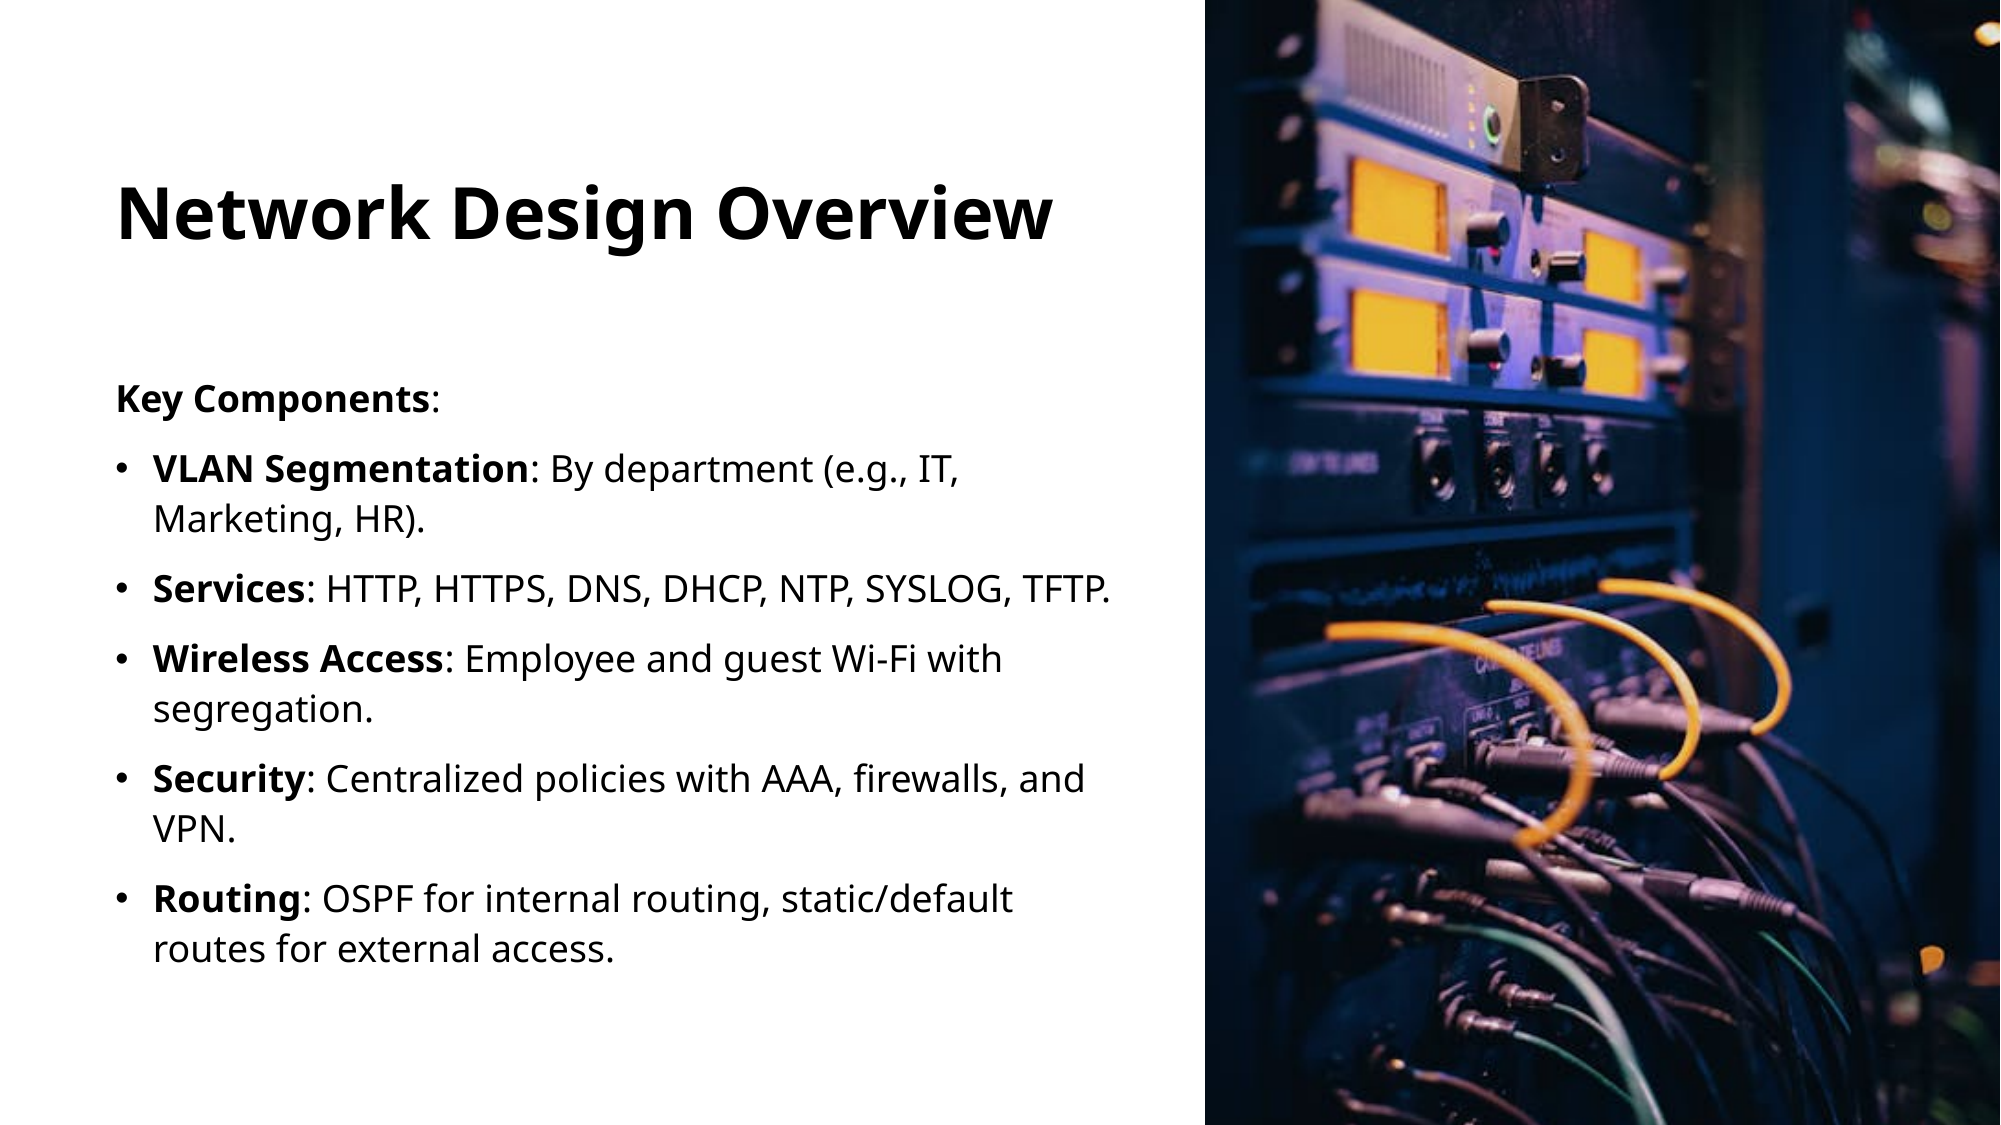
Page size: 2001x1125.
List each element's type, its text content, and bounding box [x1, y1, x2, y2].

picture [1204, 0, 2000, 1125]
text_box [0, 0, 1204, 1125]
list Key Components: VLAN Segmentation: By department (e.g., IT, Marketing, HR). Services: HTTP, HTTPS, DNS, DHCP, NTP, SYSLOG, TFTP. Wireless Access: Employee and guest Wi-Fi with segregation. Security: Centralized policies with AAA, firewalls, and VPN. Routing: OSPF for internal routing, static/default routes for external access. [100, 363, 1135, 1035]
title Network Design Overview [100, 98, 1091, 350]
